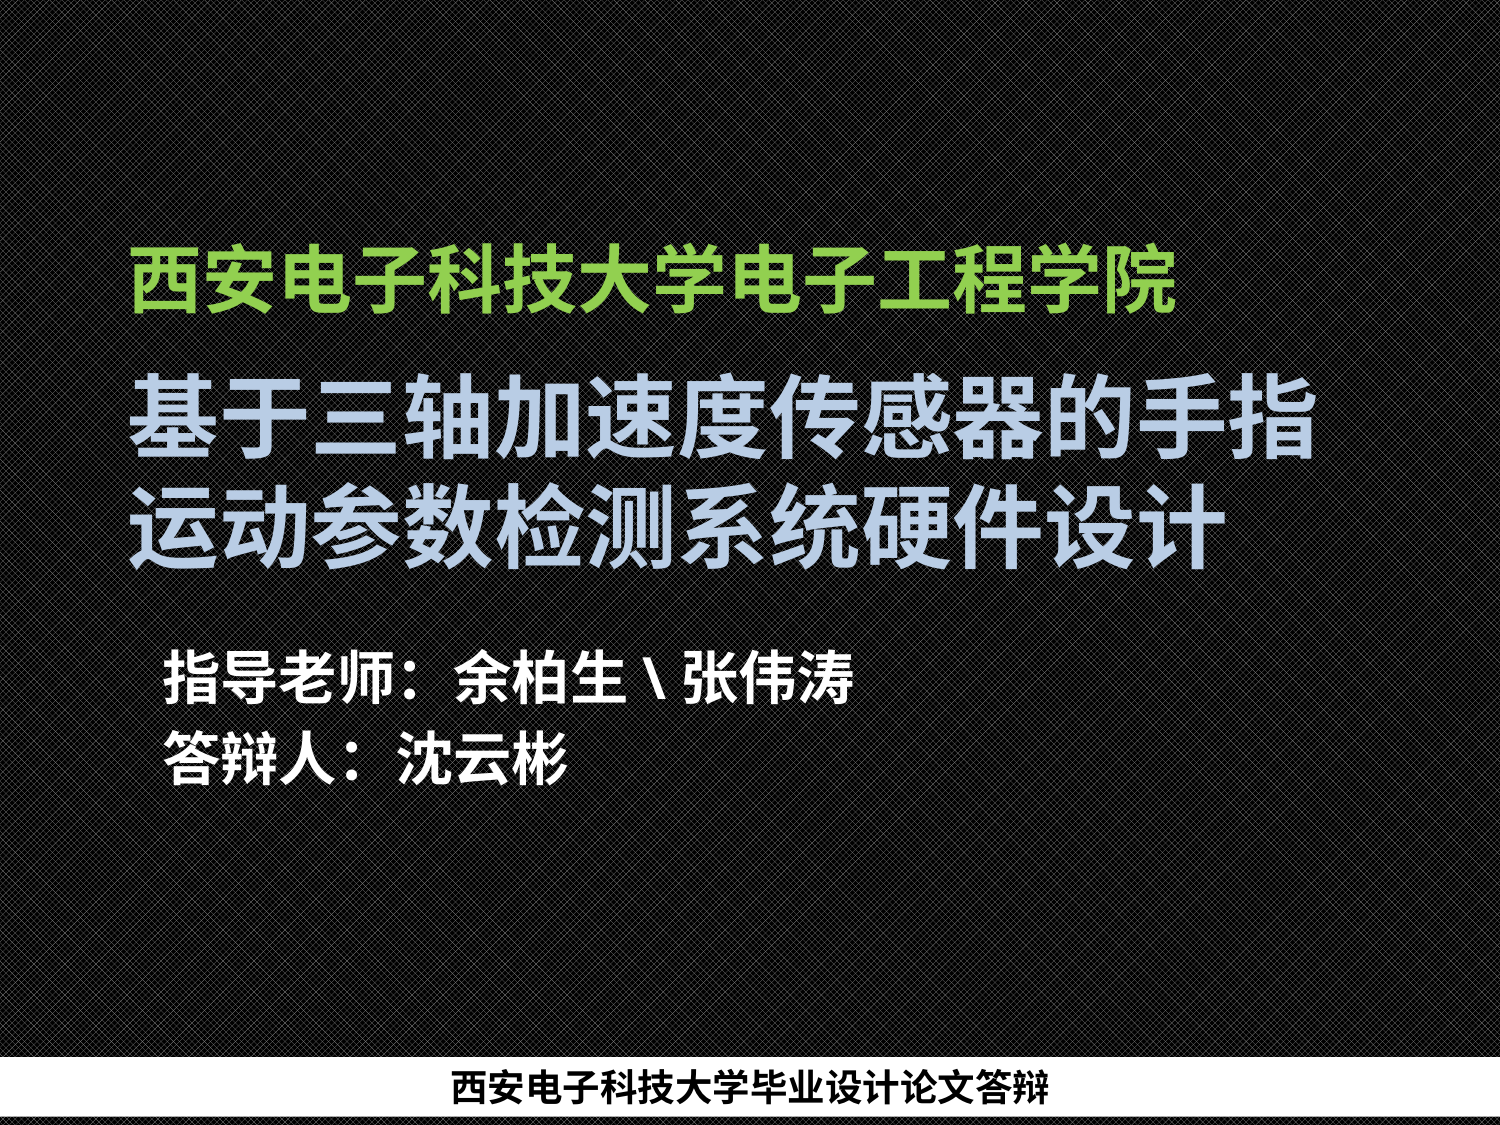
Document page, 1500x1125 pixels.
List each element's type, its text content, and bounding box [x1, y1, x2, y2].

subtitle 指导老师：余柏生\张伟涛 答辩人：沈云彬 [147, 633, 1198, 921]
title 基于三轴加速度传感器的手指运动参数检测系统硬件设计 [112, 399, 1388, 591]
text_box 西安电子科技大学电子工程学院 [112, 156, 1388, 399]
text_box 西安电子科技大学毕业设计论文答辩 [0, 1057, 1500, 1117]
